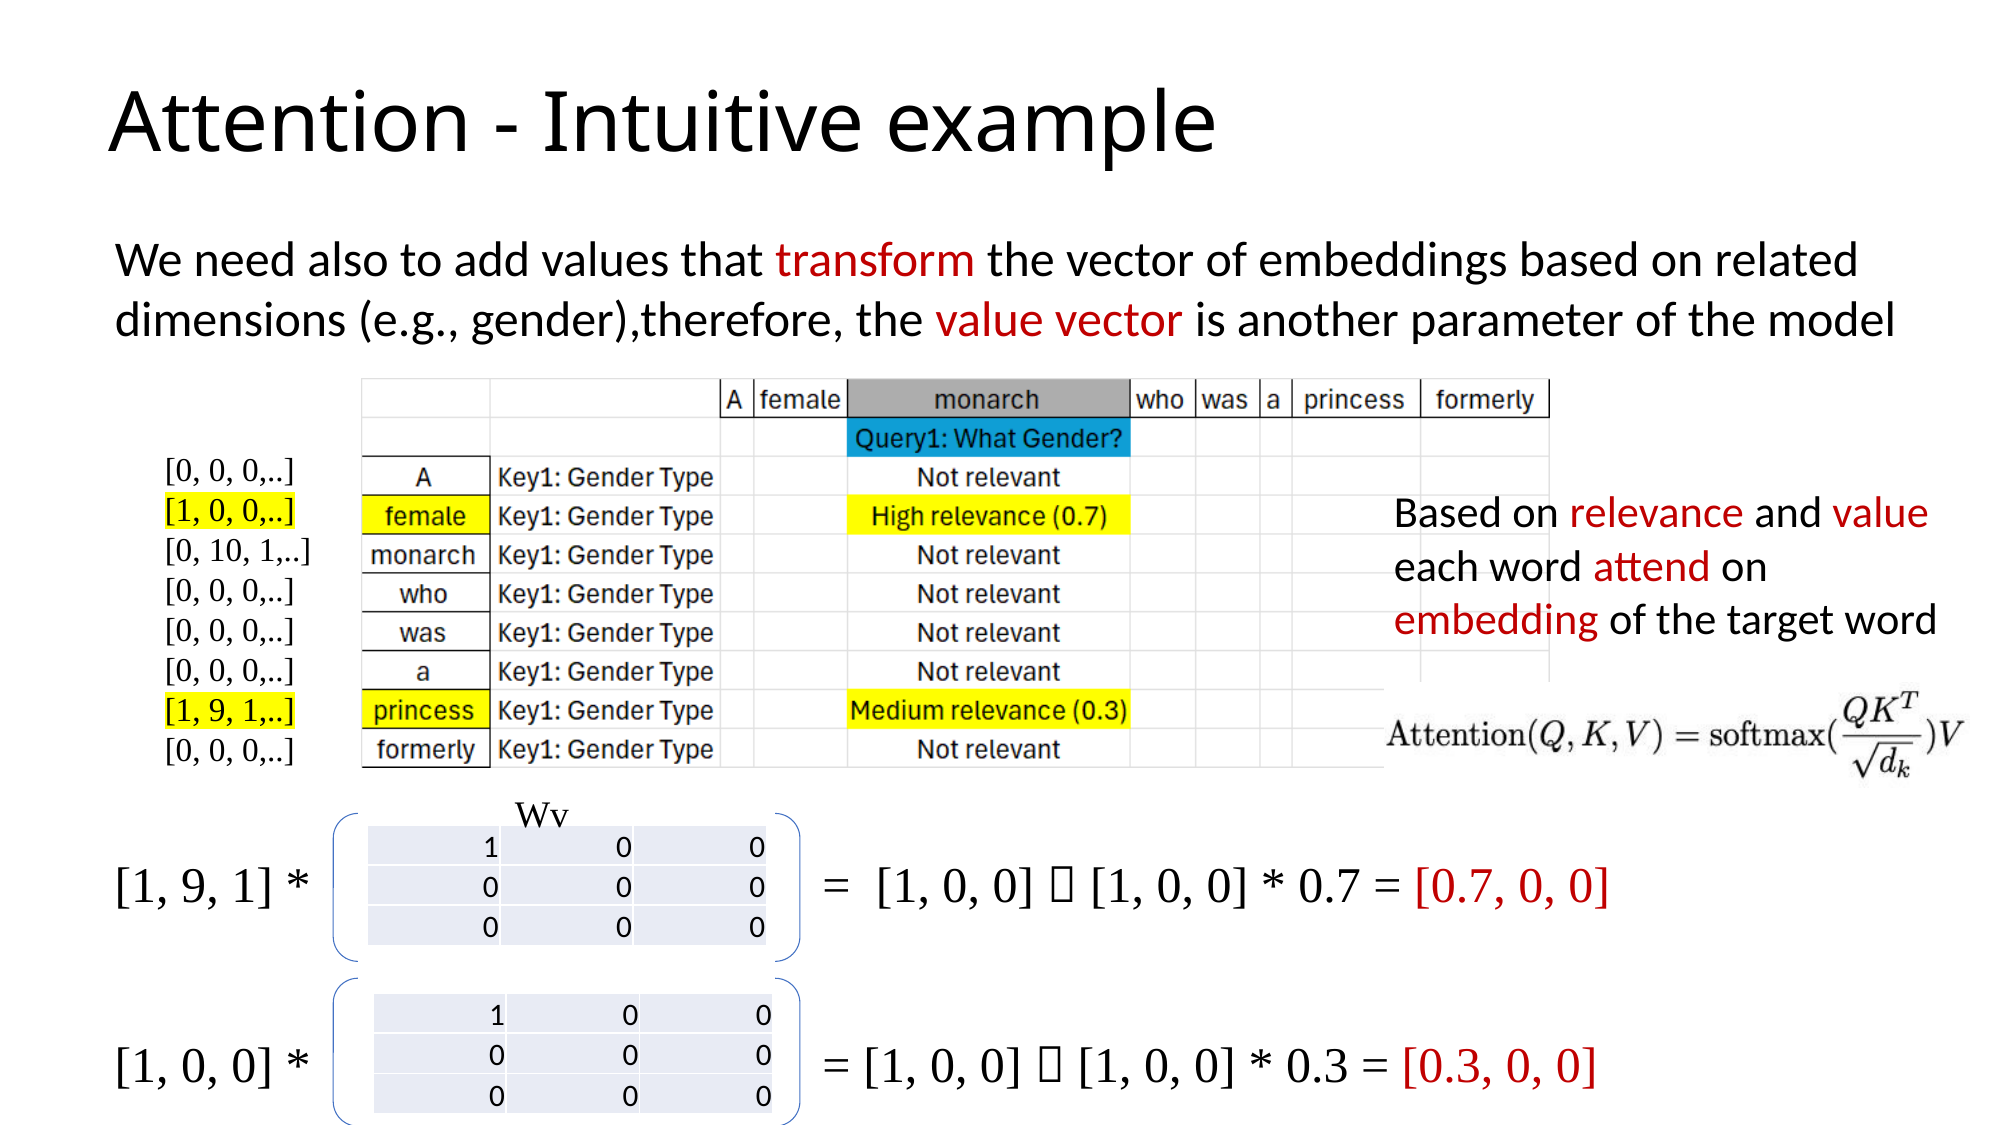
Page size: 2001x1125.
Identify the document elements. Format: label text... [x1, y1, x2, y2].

picture [361, 378, 1970, 788]
table_cell 0 [507, 1034, 639, 1073]
table_cell 0 [640, 1034, 772, 1073]
table_header 0 [640, 994, 772, 1032]
table_header 1 [374, 994, 505, 1032]
text_box Based on relevance and value each word attend on embedding of the target word [1550, 475, 1965, 651]
text_box We need also to add values that transform the vector of embeddings based on related dimensions (e.g., gender),therefore, the value vector is another parameter of the model [99, 219, 1983, 534]
title Attention - Intuitive example [108, 16, 1834, 234]
table_header 0 [507, 994, 639, 1032]
text_box [0, 0, 0,..] [1, 0, 0,..] [0, 10, 1,..] [0, 0, 0,..] [0, 0, 0,..] [0, 0, 0,..] [1, 9, 1,..] [0, 0, 0,..] [150, 534, 1150, 816]
table_cell 0 [374, 1034, 505, 1073]
text_box [332, 977, 801, 1125]
text_box [1, 9, 1] * = [1, 0, 0]  [1, 0, 0] * 0.7 = [0.7, 0, 0] [1, 0, 0] * = [1, 0, 0]  [1, 0, 0] * 0.3 = [0.3, 0, 0] [99, 844, 1704, 1100]
table_cell 0 [507, 1074, 639, 1113]
table_cell 0 [374, 1074, 505, 1113]
text_box Wv [500, 782, 1500, 843]
table_cell 0 [640, 1074, 772, 1113]
text_box [332, 812, 801, 962]
